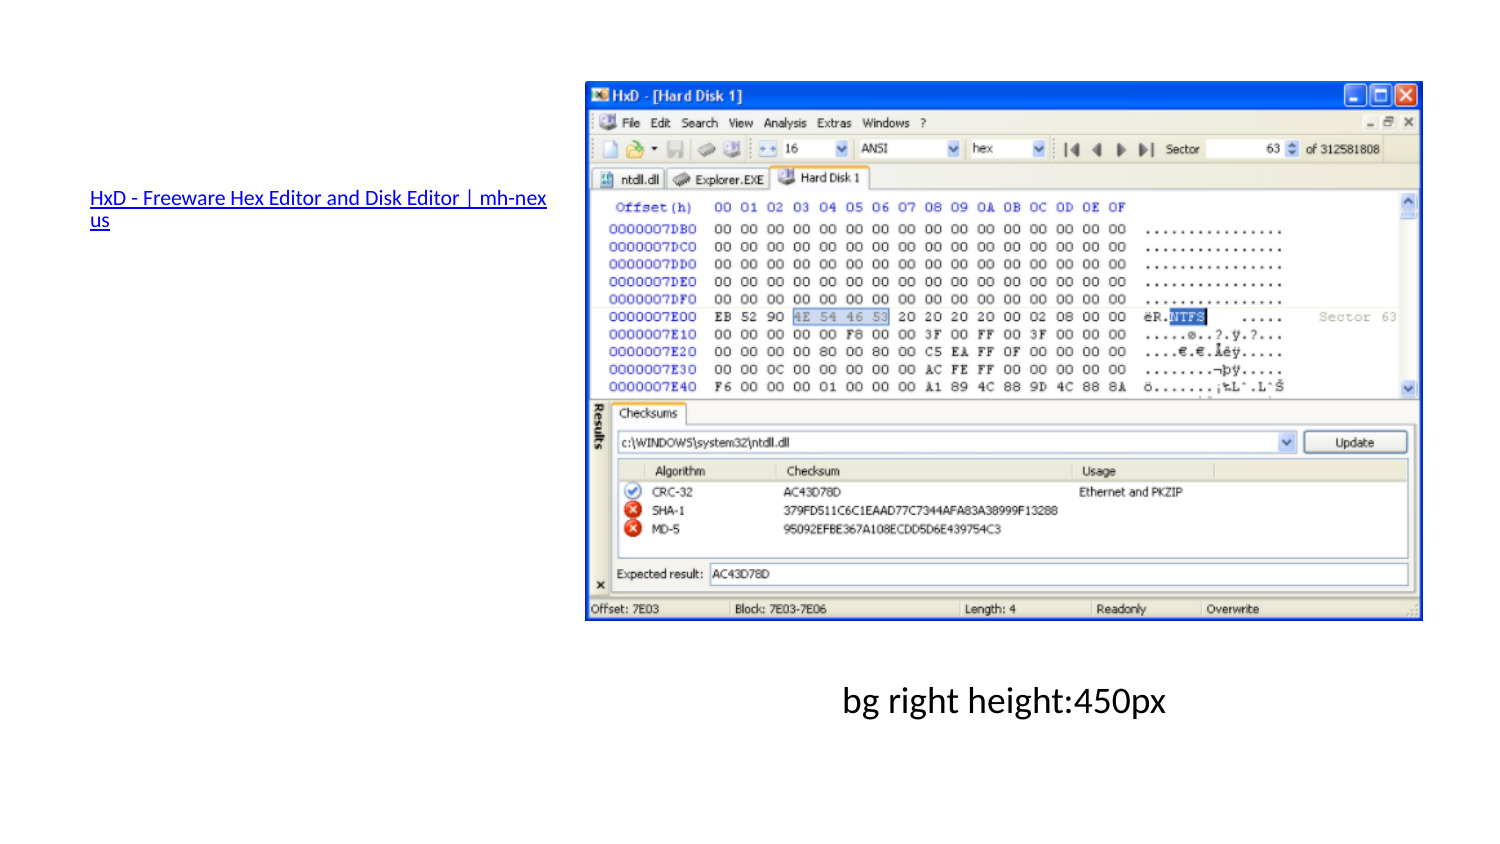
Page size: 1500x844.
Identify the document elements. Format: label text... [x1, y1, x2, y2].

list HxD - Freeware Hex Editor and Disk Editor | mh-nexus [75, 176, 569, 754]
picture [585, 80, 1424, 622]
text_box bg right height:450px [585, 668, 1423, 753]
